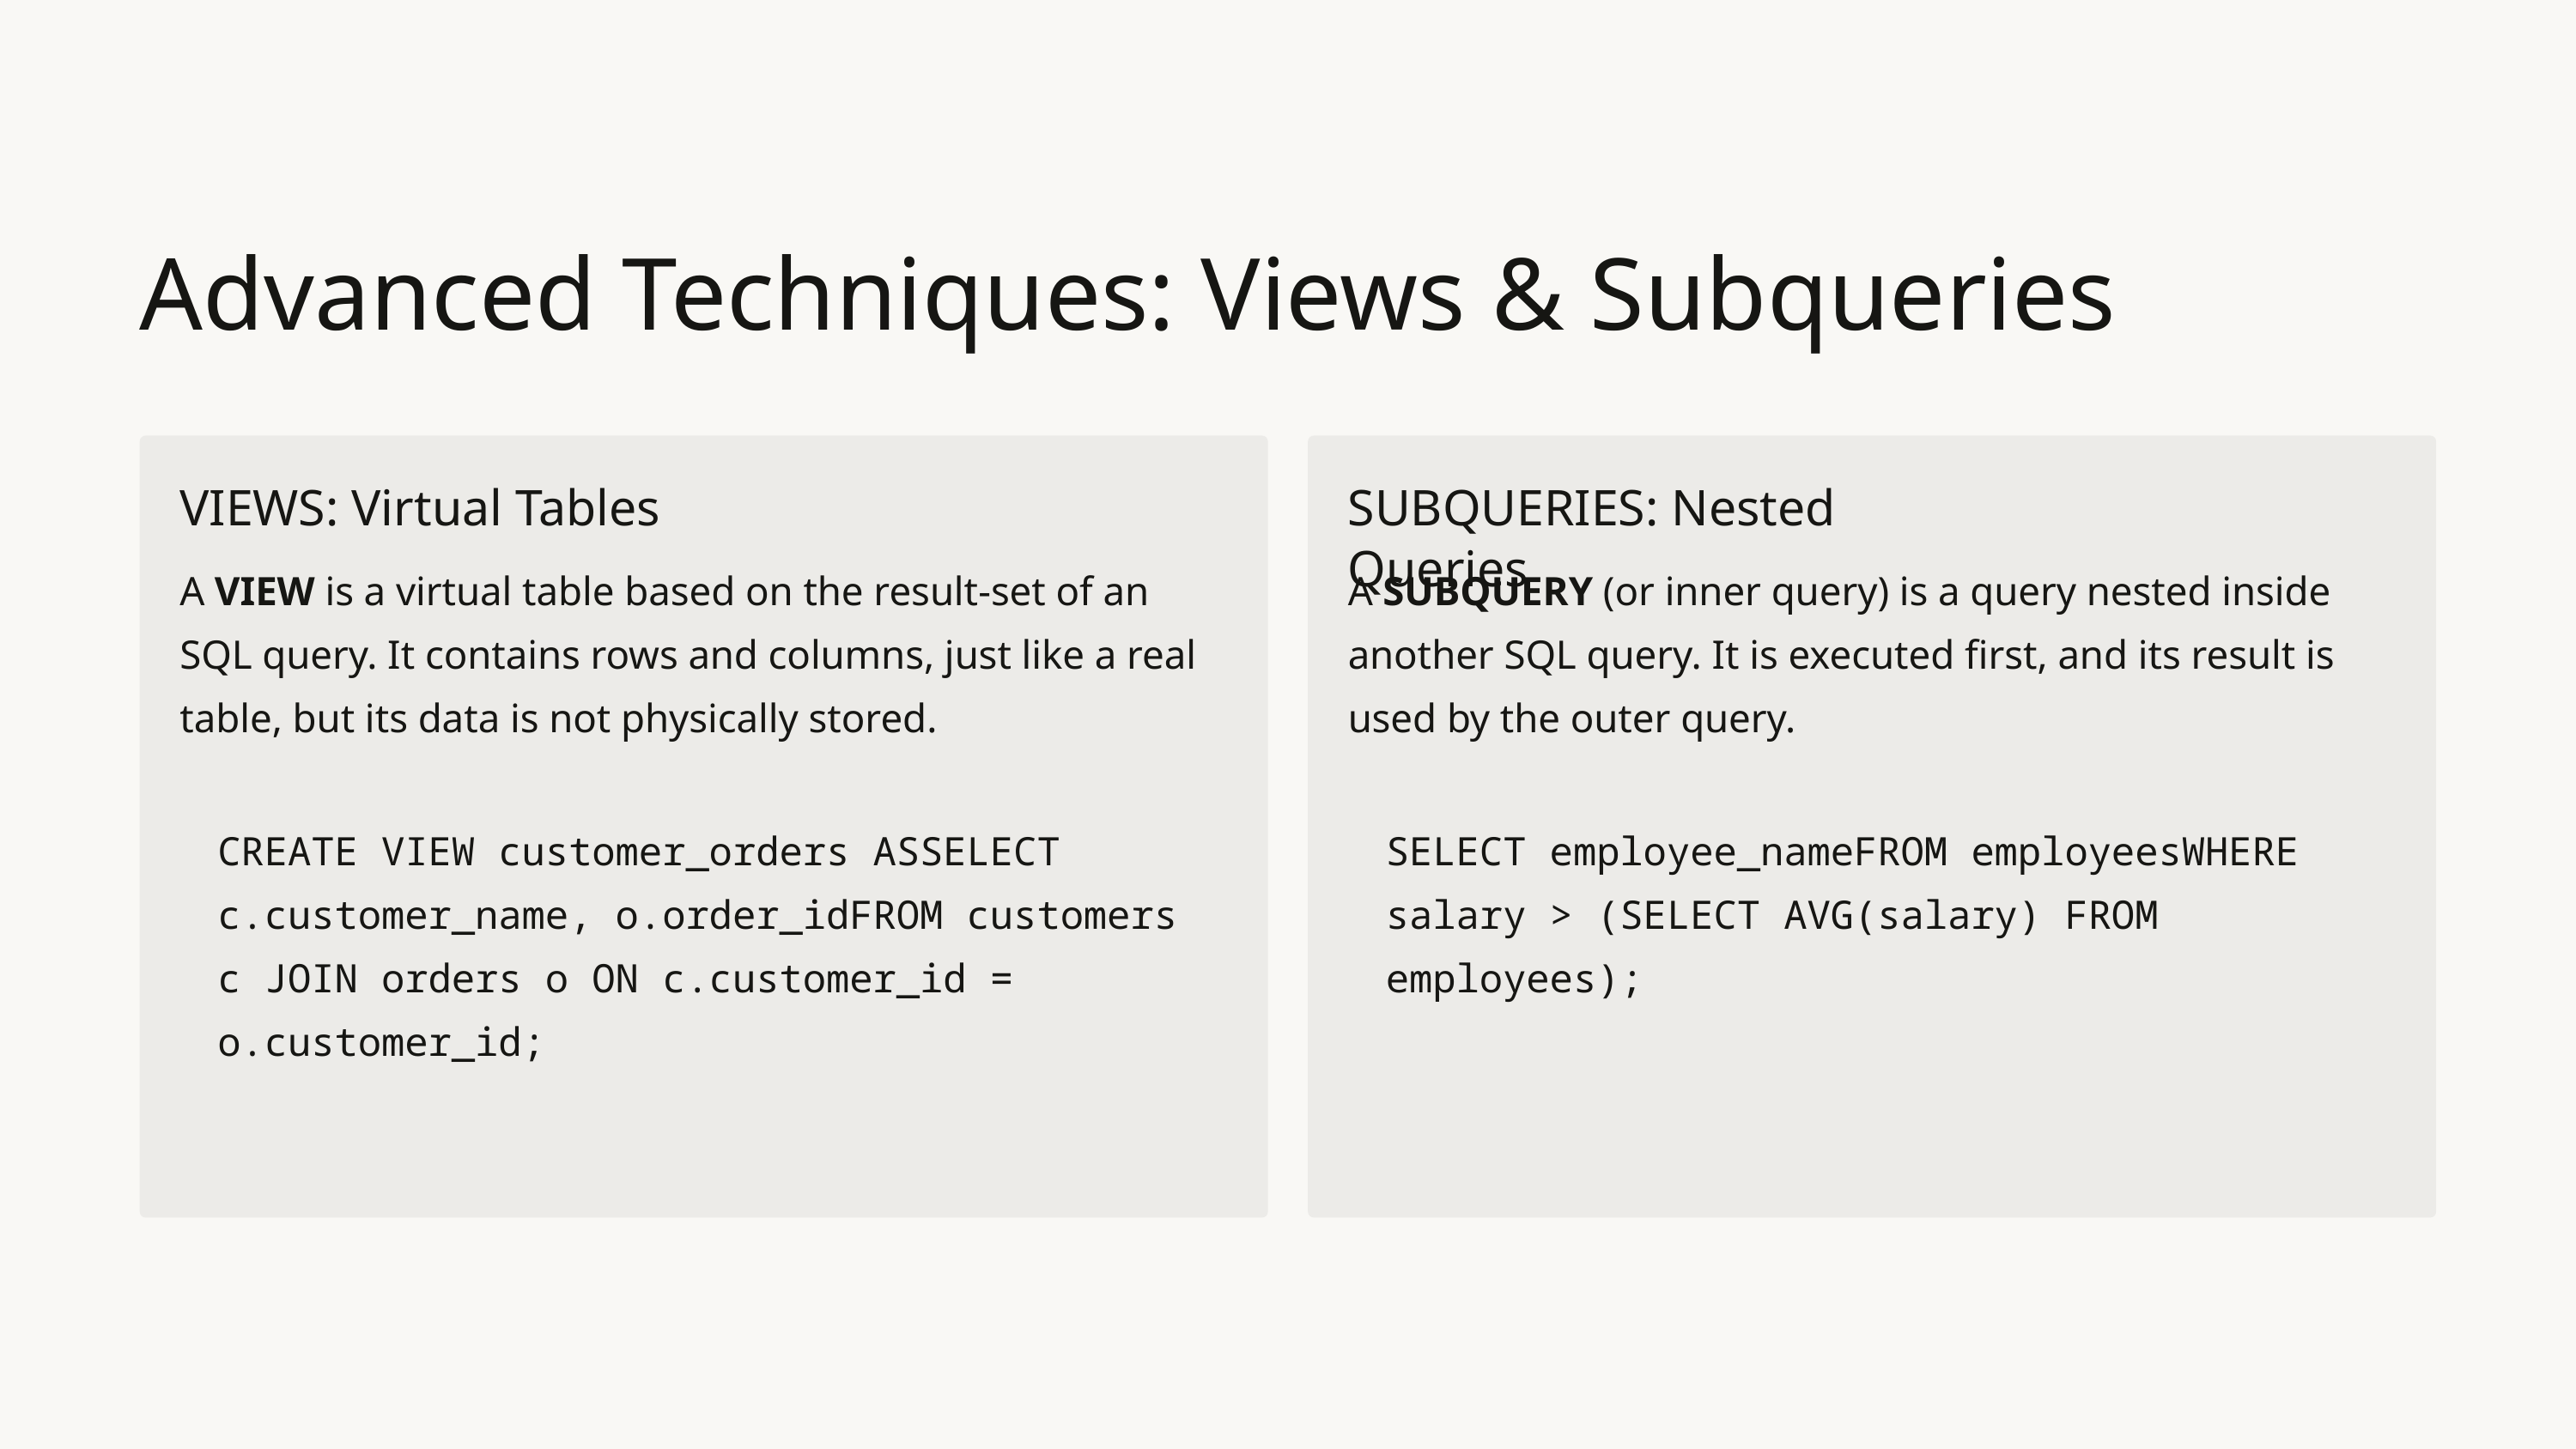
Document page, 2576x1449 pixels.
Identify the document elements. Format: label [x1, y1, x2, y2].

text_box [177, 797, 1230, 1179]
text_box [1307, 435, 2437, 1218]
text_box [1346, 797, 2399, 1114]
text_box [139, 435, 1268, 1218]
text_box [0, 0, 2576, 1449]
